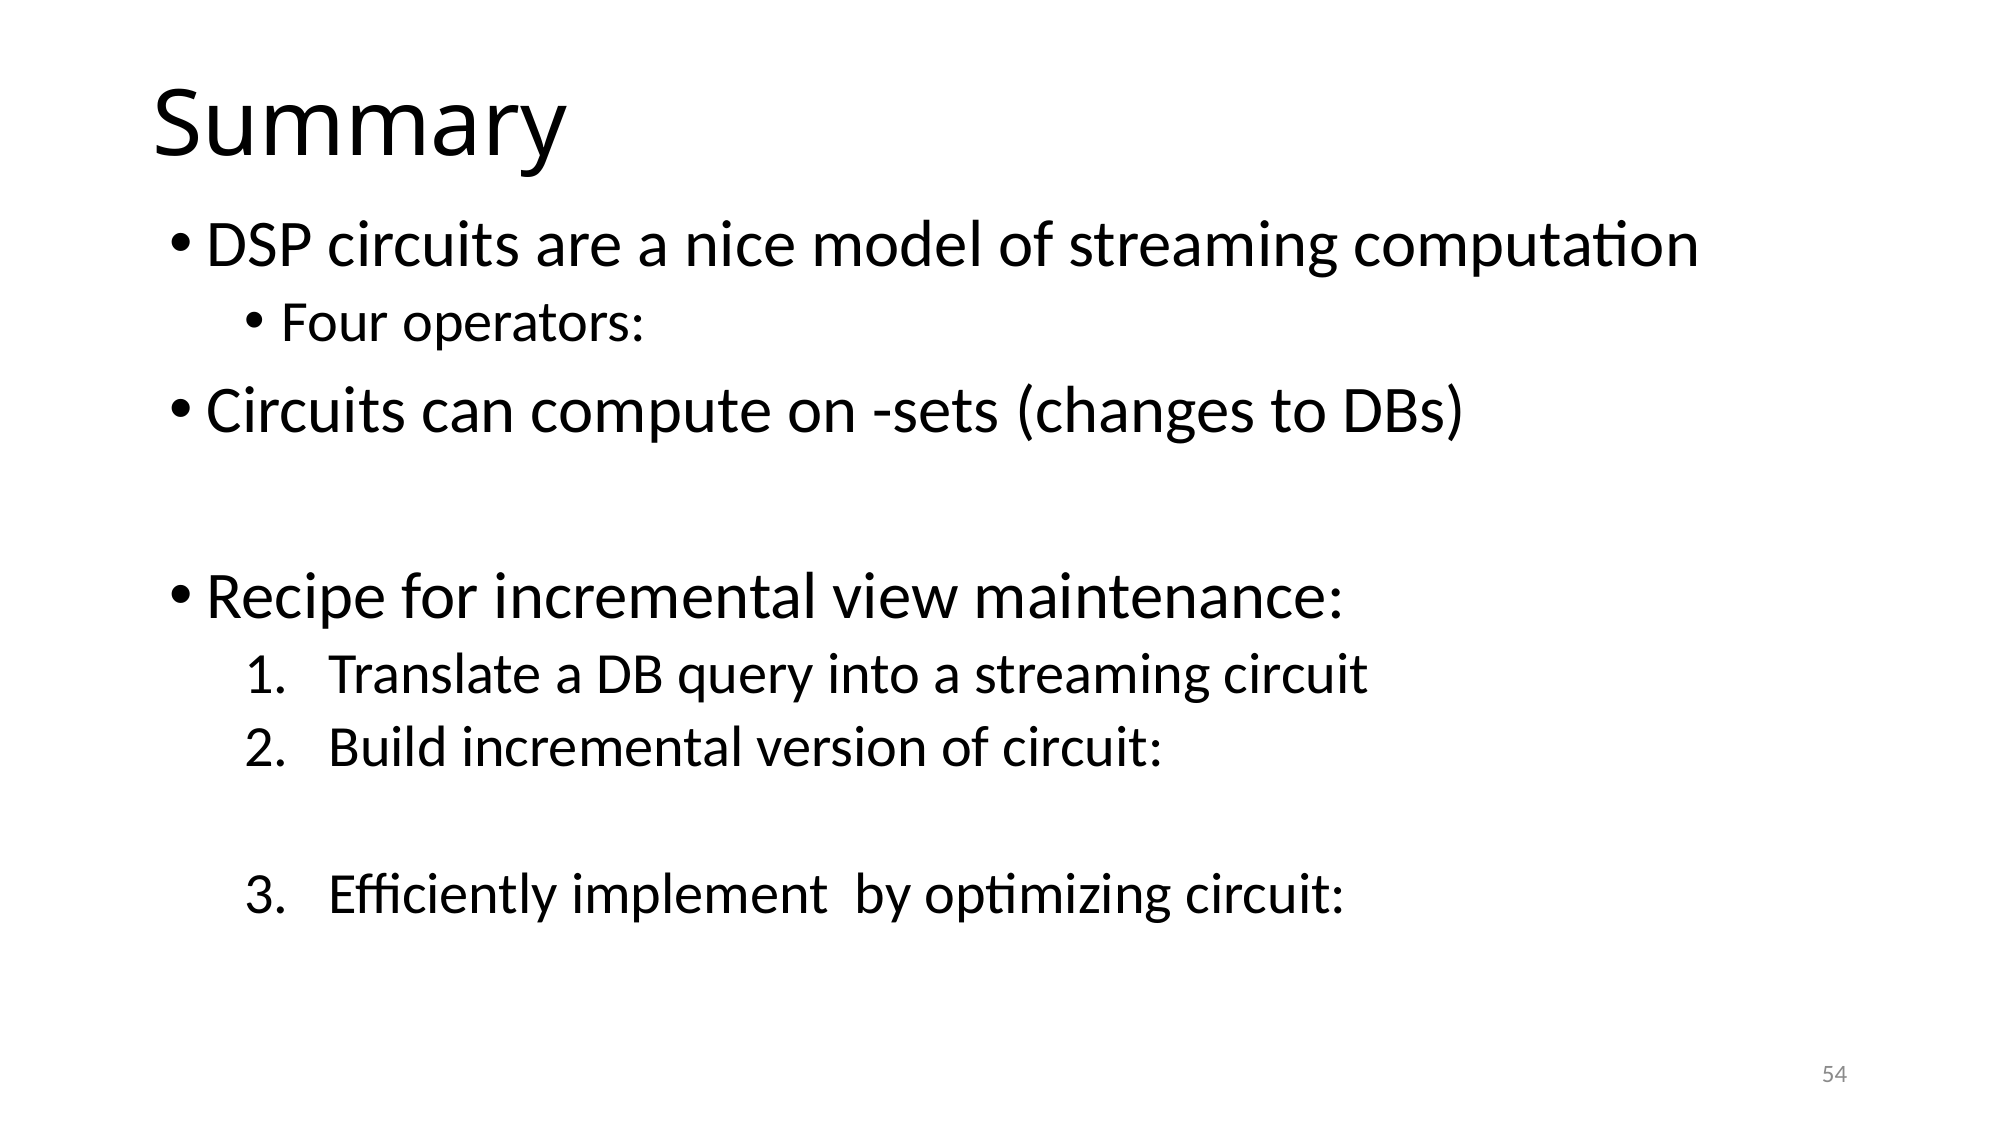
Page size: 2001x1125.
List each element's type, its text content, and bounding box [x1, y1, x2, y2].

slide_number 54 [1798, 1042, 1863, 1103]
title Summary [137, 59, 1863, 192]
